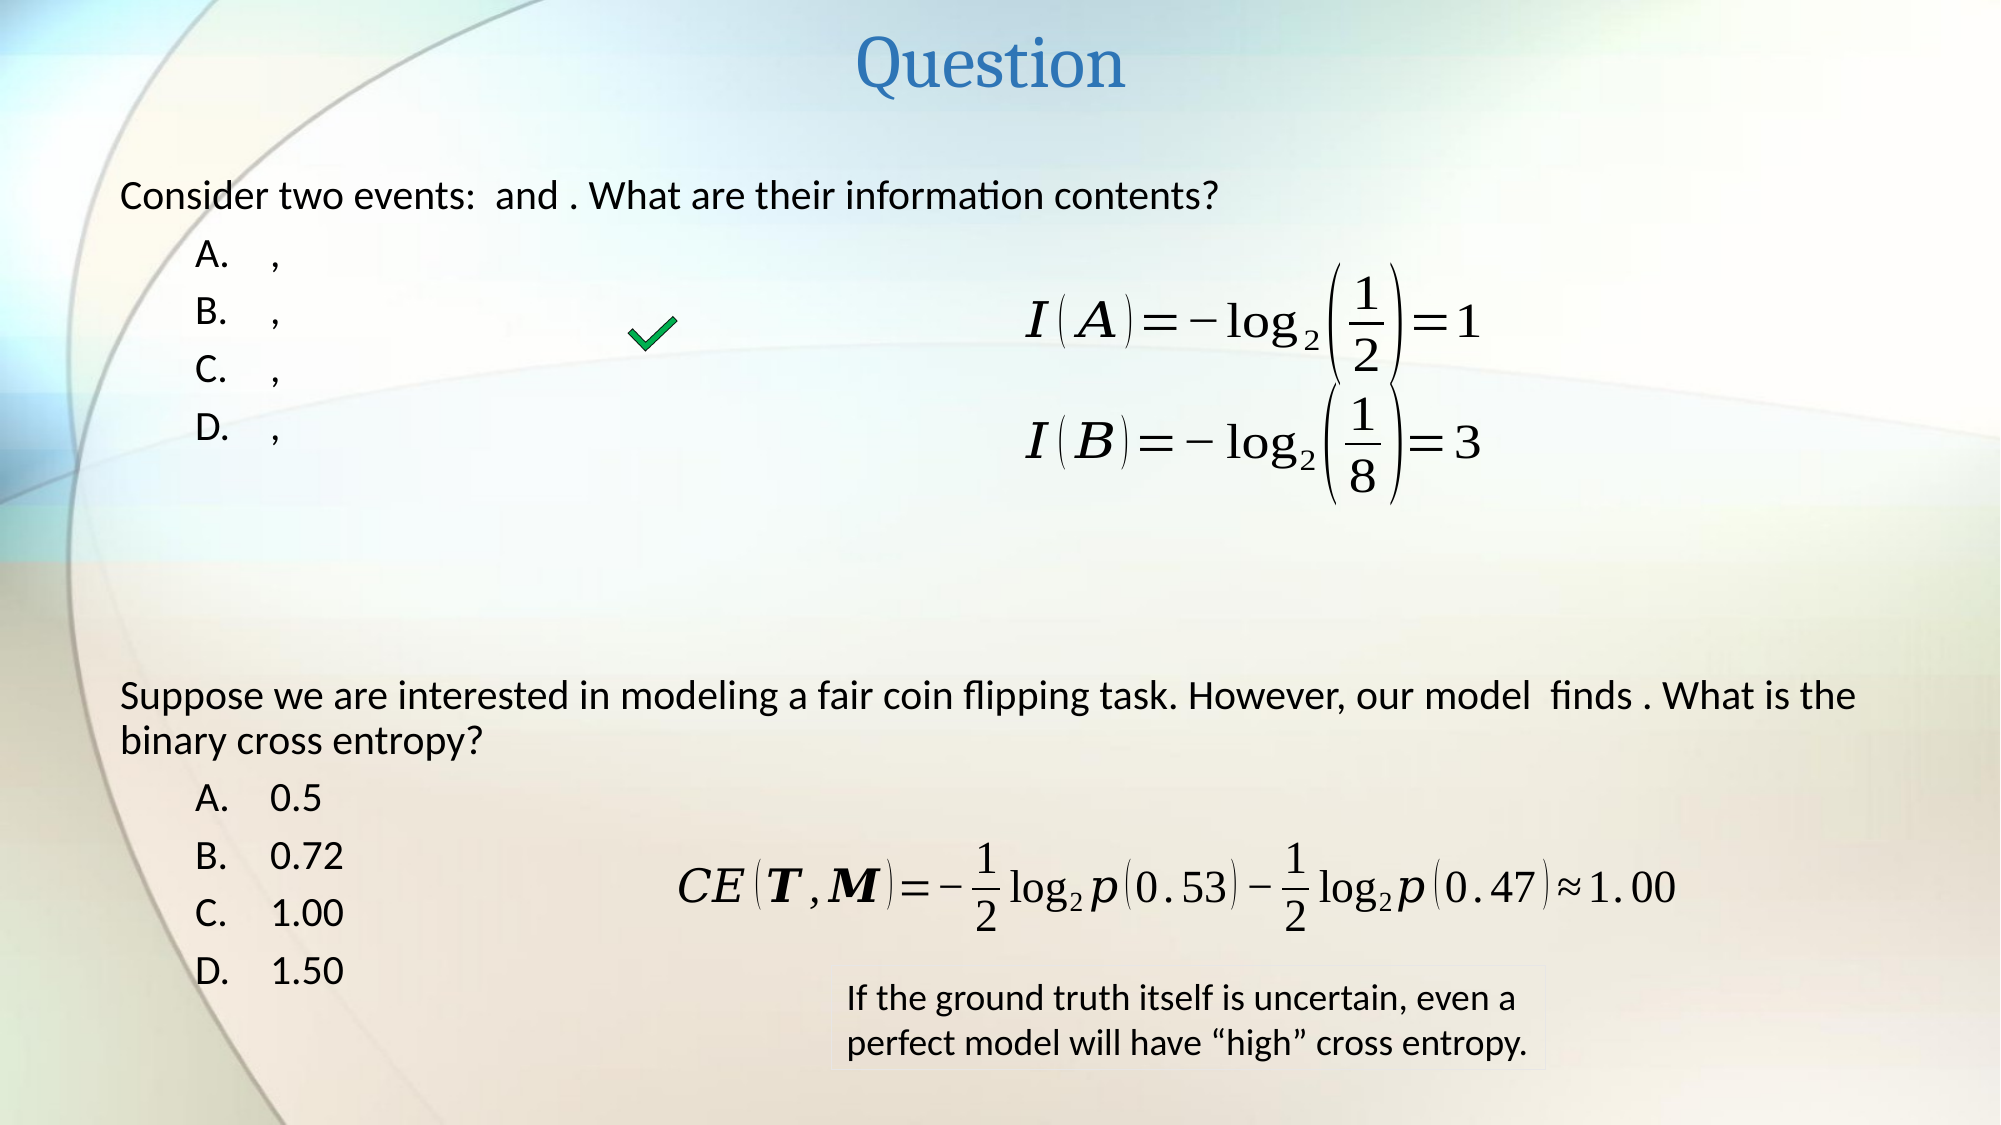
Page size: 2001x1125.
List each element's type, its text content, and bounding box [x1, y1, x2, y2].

text_box If the ground truth itself is uncertain, even a perfect model will have “high” cross entropy. [831, 965, 1546, 1070]
text_box Question [77, 11, 1907, 105]
picture [0, 0, 2001, 1125]
